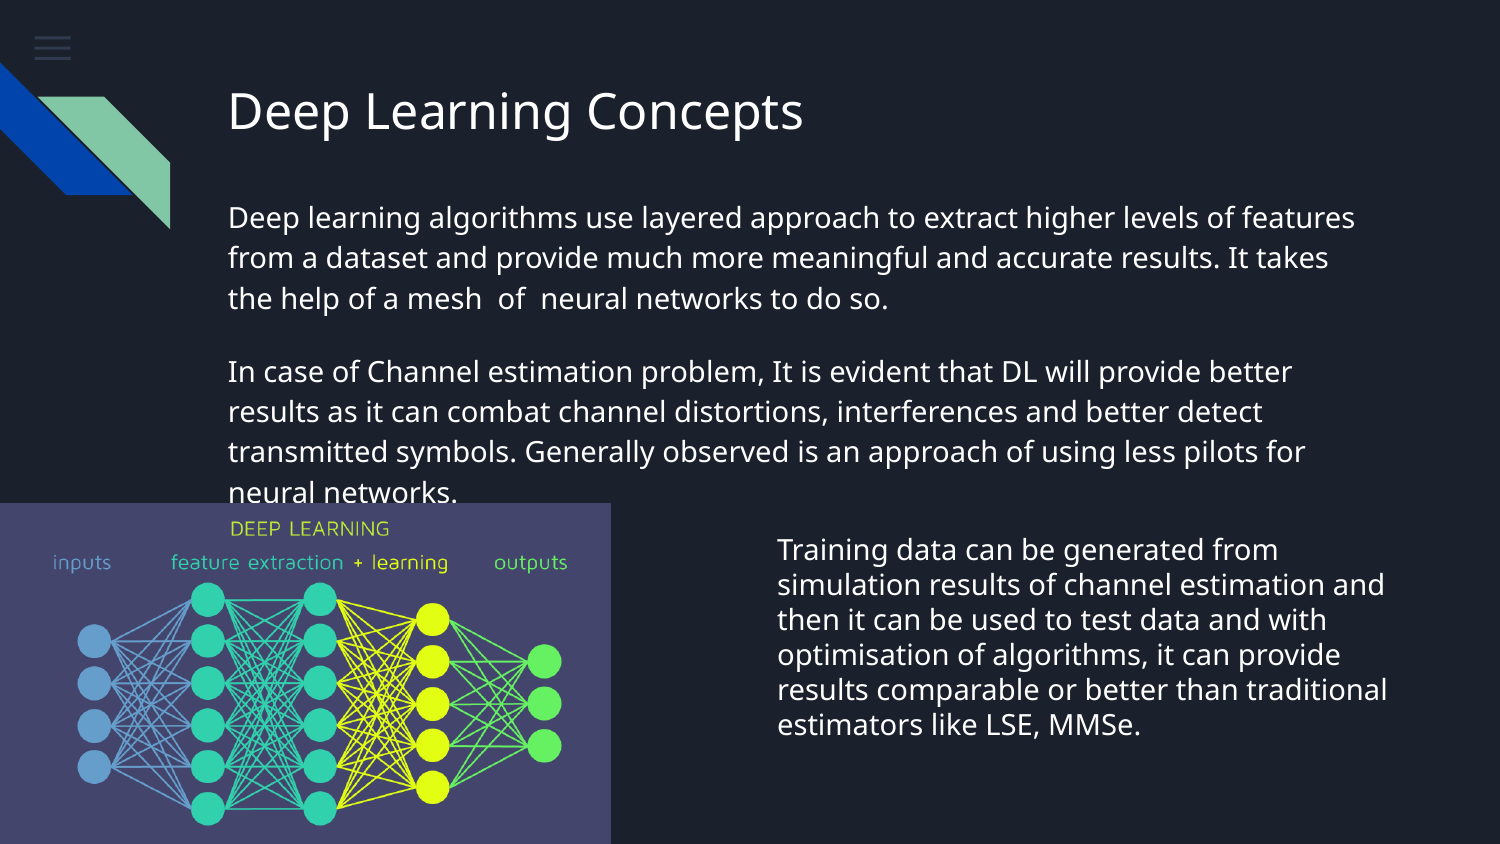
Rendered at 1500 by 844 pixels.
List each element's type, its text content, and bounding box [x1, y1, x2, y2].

list Deep learning algorithms use layered approach to extract higher levels of features from a dataset and provide much more meaningful and accurate results. It takes the help of a mesh of neural networks to do so. In case of Channel estimation problem, It is evident that DL will provide better results as it can combat channel distortions, interferences and better detect transmitted symbols. Generally observed is an approach of using less pilots for neural networks. [212, 179, 1385, 678]
title Deep Learning Concepts [212, 64, 1068, 179]
picture [0, 503, 612, 844]
text_box Training data can be generated from simulation results of channel estimation and then it can be used to test data and with optimisation of algorithms, it can provide results comparable or better than traditional estimators like LSE, MMSe. [762, 516, 1434, 762]
